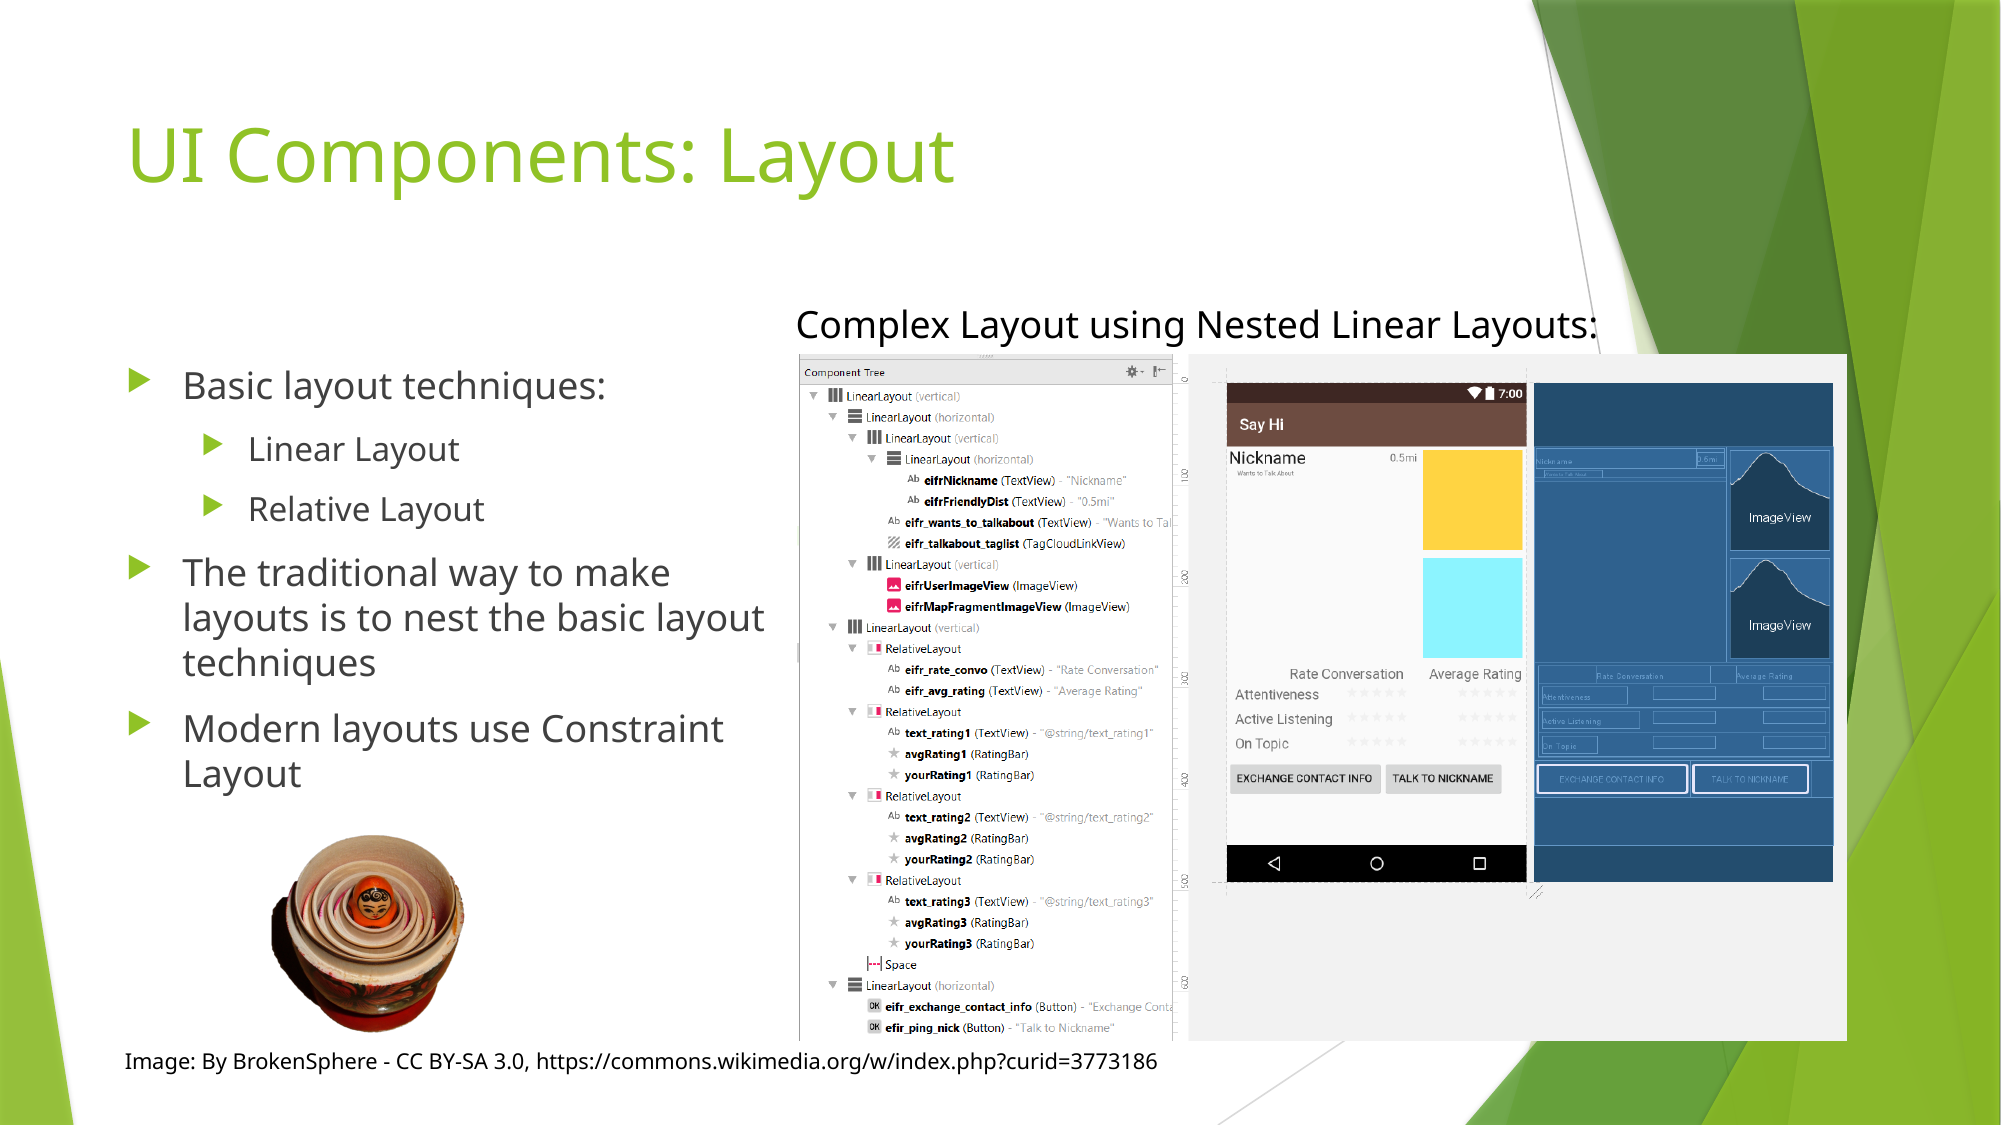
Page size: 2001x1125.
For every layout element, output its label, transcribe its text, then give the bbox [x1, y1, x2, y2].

title UI Components: Layout [111, 99, 1522, 317]
text_box Image: By BrokenSphere - CC BY-SA 3.0, https://commons.wikimedia.org/w/index.php?curid=3773186 [109, 1040, 1175, 1082]
list Basic layout techniques: Linear Layout Relative Layout The traditional way to make layouts is to nest the basic layout techniques Modern layouts use Constraint Layout [111, 354, 796, 992]
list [188, 803, 534, 1062]
picture [796, 353, 1848, 1041]
text_box Complex Layout using Nested Linear Layouts: [780, 293, 1614, 354]
